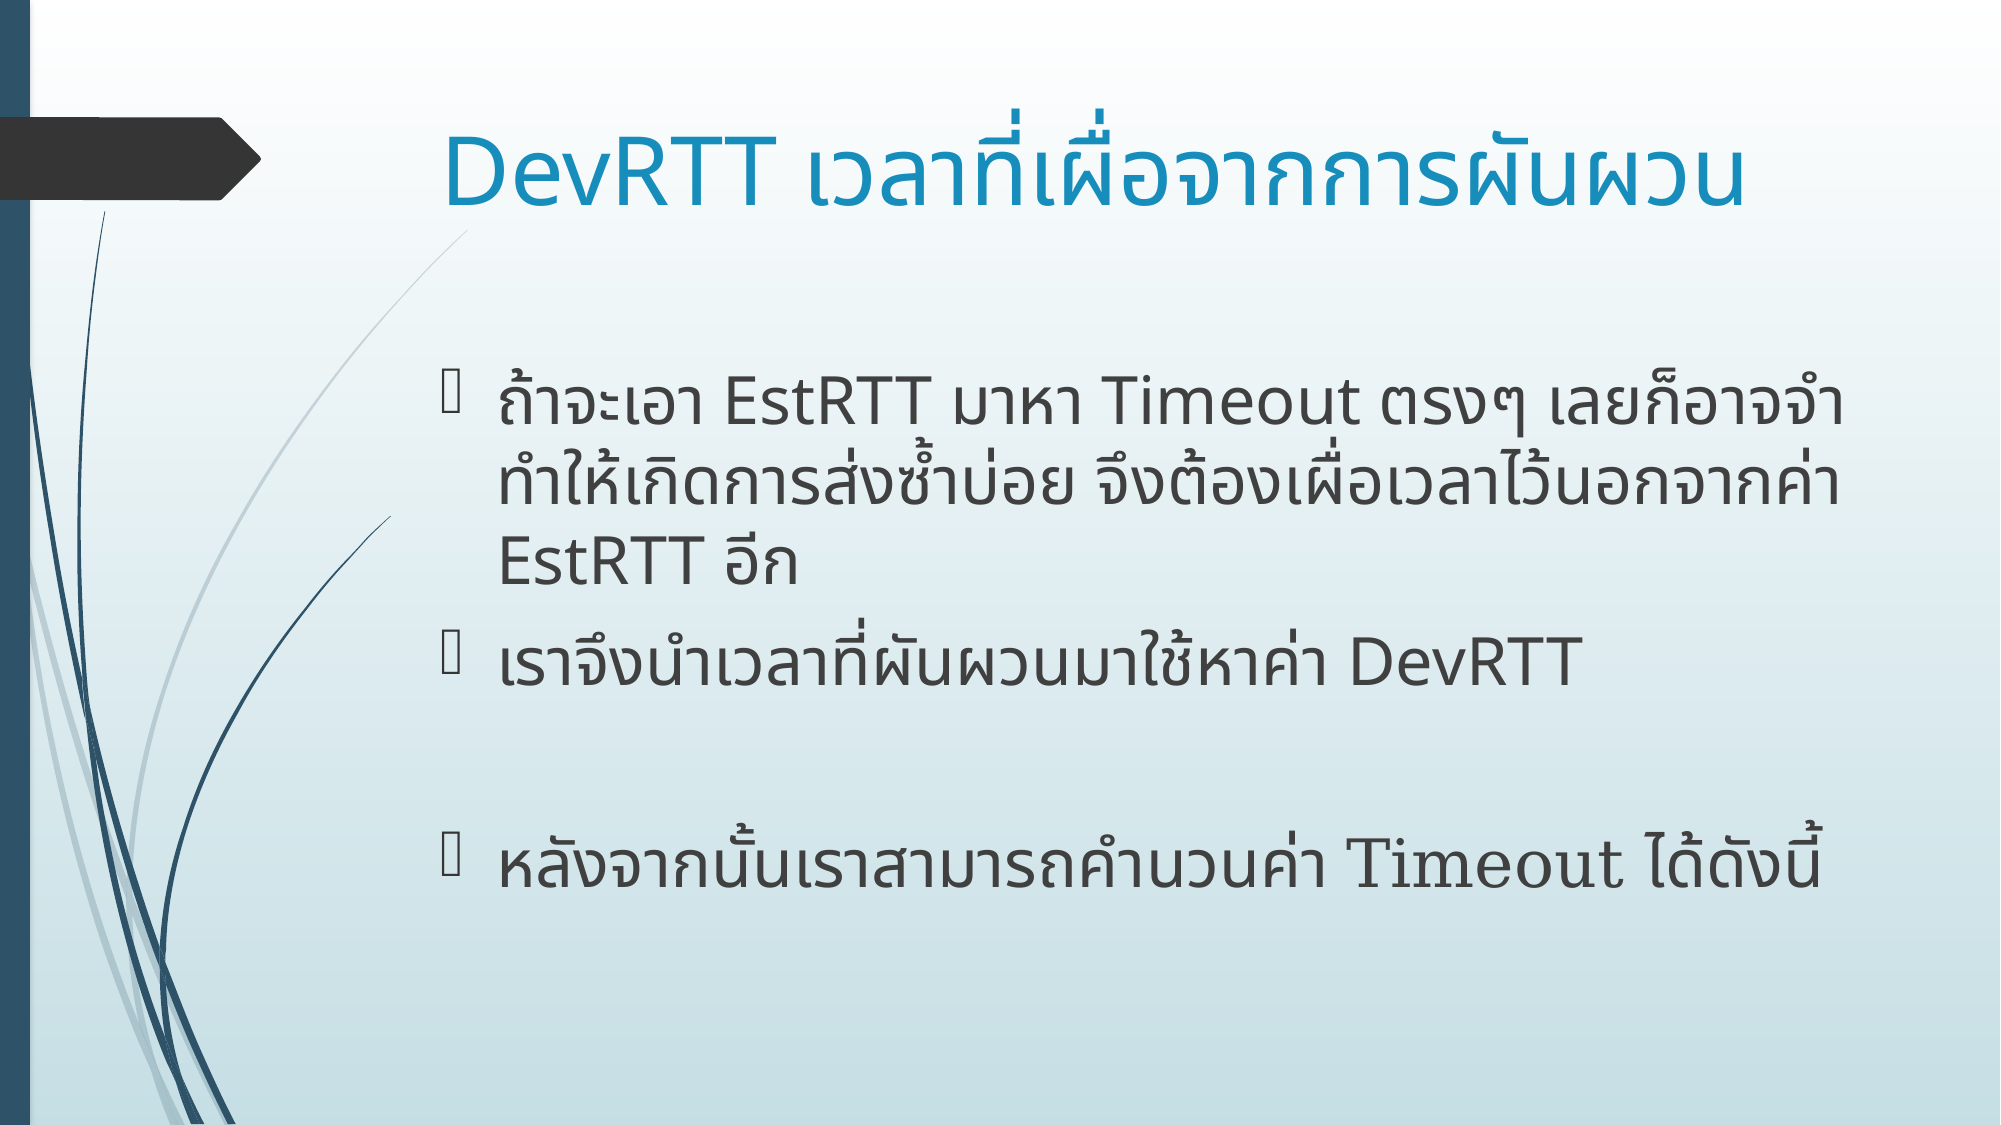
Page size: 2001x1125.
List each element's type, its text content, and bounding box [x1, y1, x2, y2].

title DevRTT เวลาที่เผื่อจากการผันผวน [425, 102, 1888, 313]
